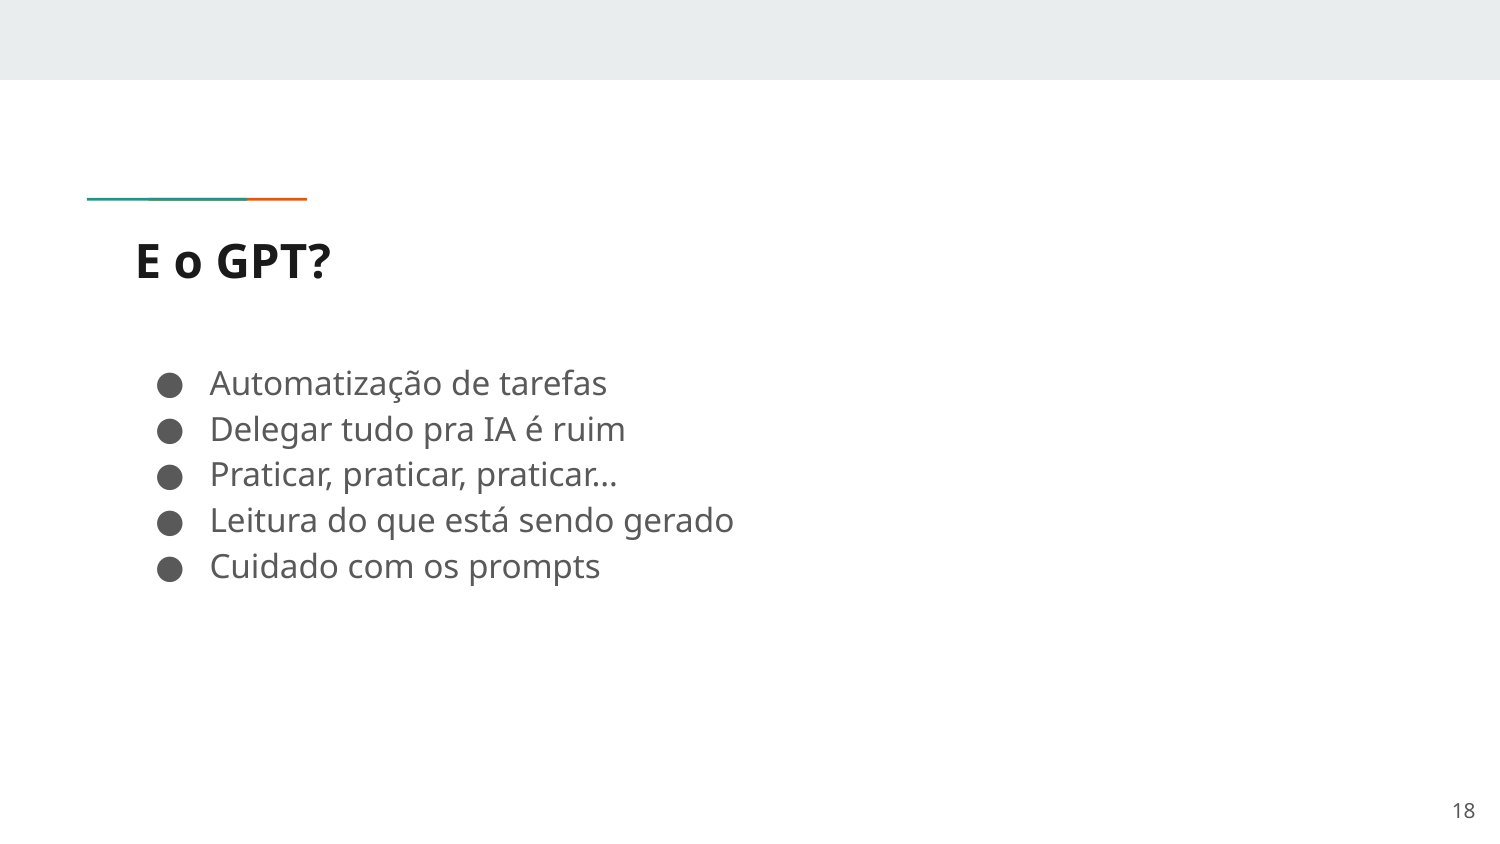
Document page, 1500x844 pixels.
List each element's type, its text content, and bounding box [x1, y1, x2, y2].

list Automatização de tarefas Delegar tudo pra IA é ruim Praticar, praticar, praticar… Leitura do que está sendo gerado Cuidado com os prompts [119, 341, 1381, 712]
slide_number ‹#› [1400, 779, 1491, 844]
title E o GPT? [119, 216, 1381, 305]
